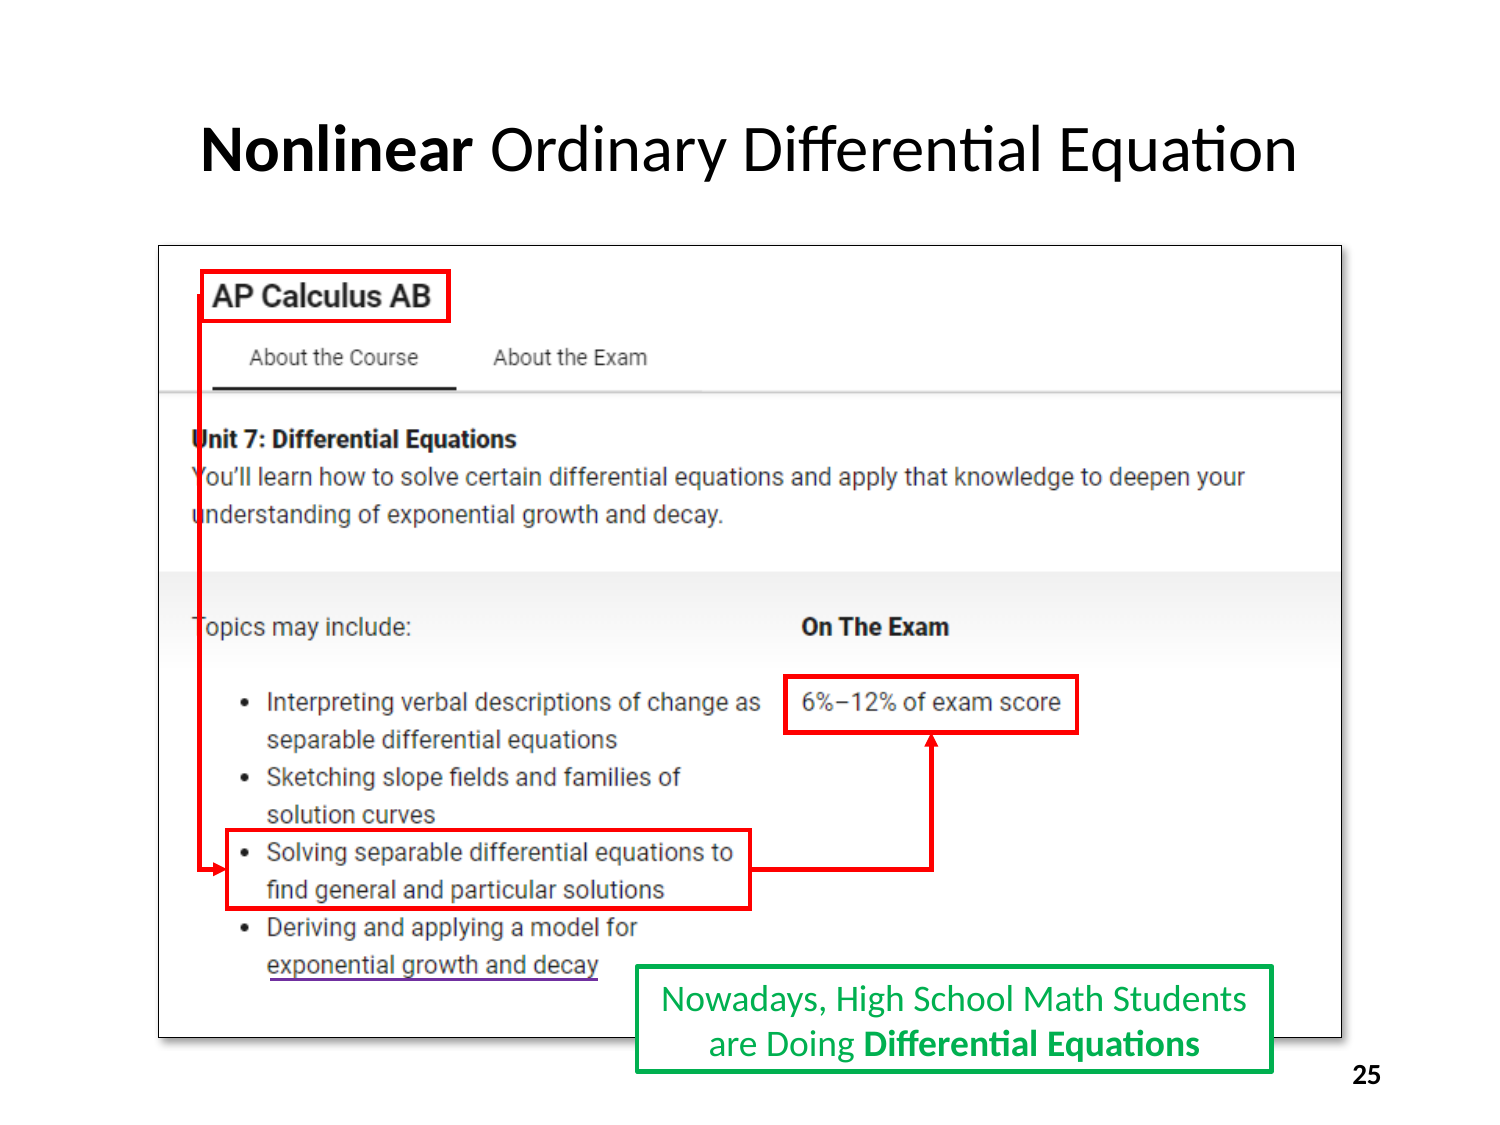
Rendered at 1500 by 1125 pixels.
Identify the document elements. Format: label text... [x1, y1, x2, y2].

slide_number 25 [1059, 1042, 1397, 1103]
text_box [749, 732, 932, 870]
title Nonlinear Ordinary Differential Equation [103, 59, 1397, 241]
picture [158, 245, 1342, 1038]
text_box Nowadays, High School Math Students are Doing Differential Equations [637, 1038, 1272, 1072]
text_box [202, 296, 228, 870]
